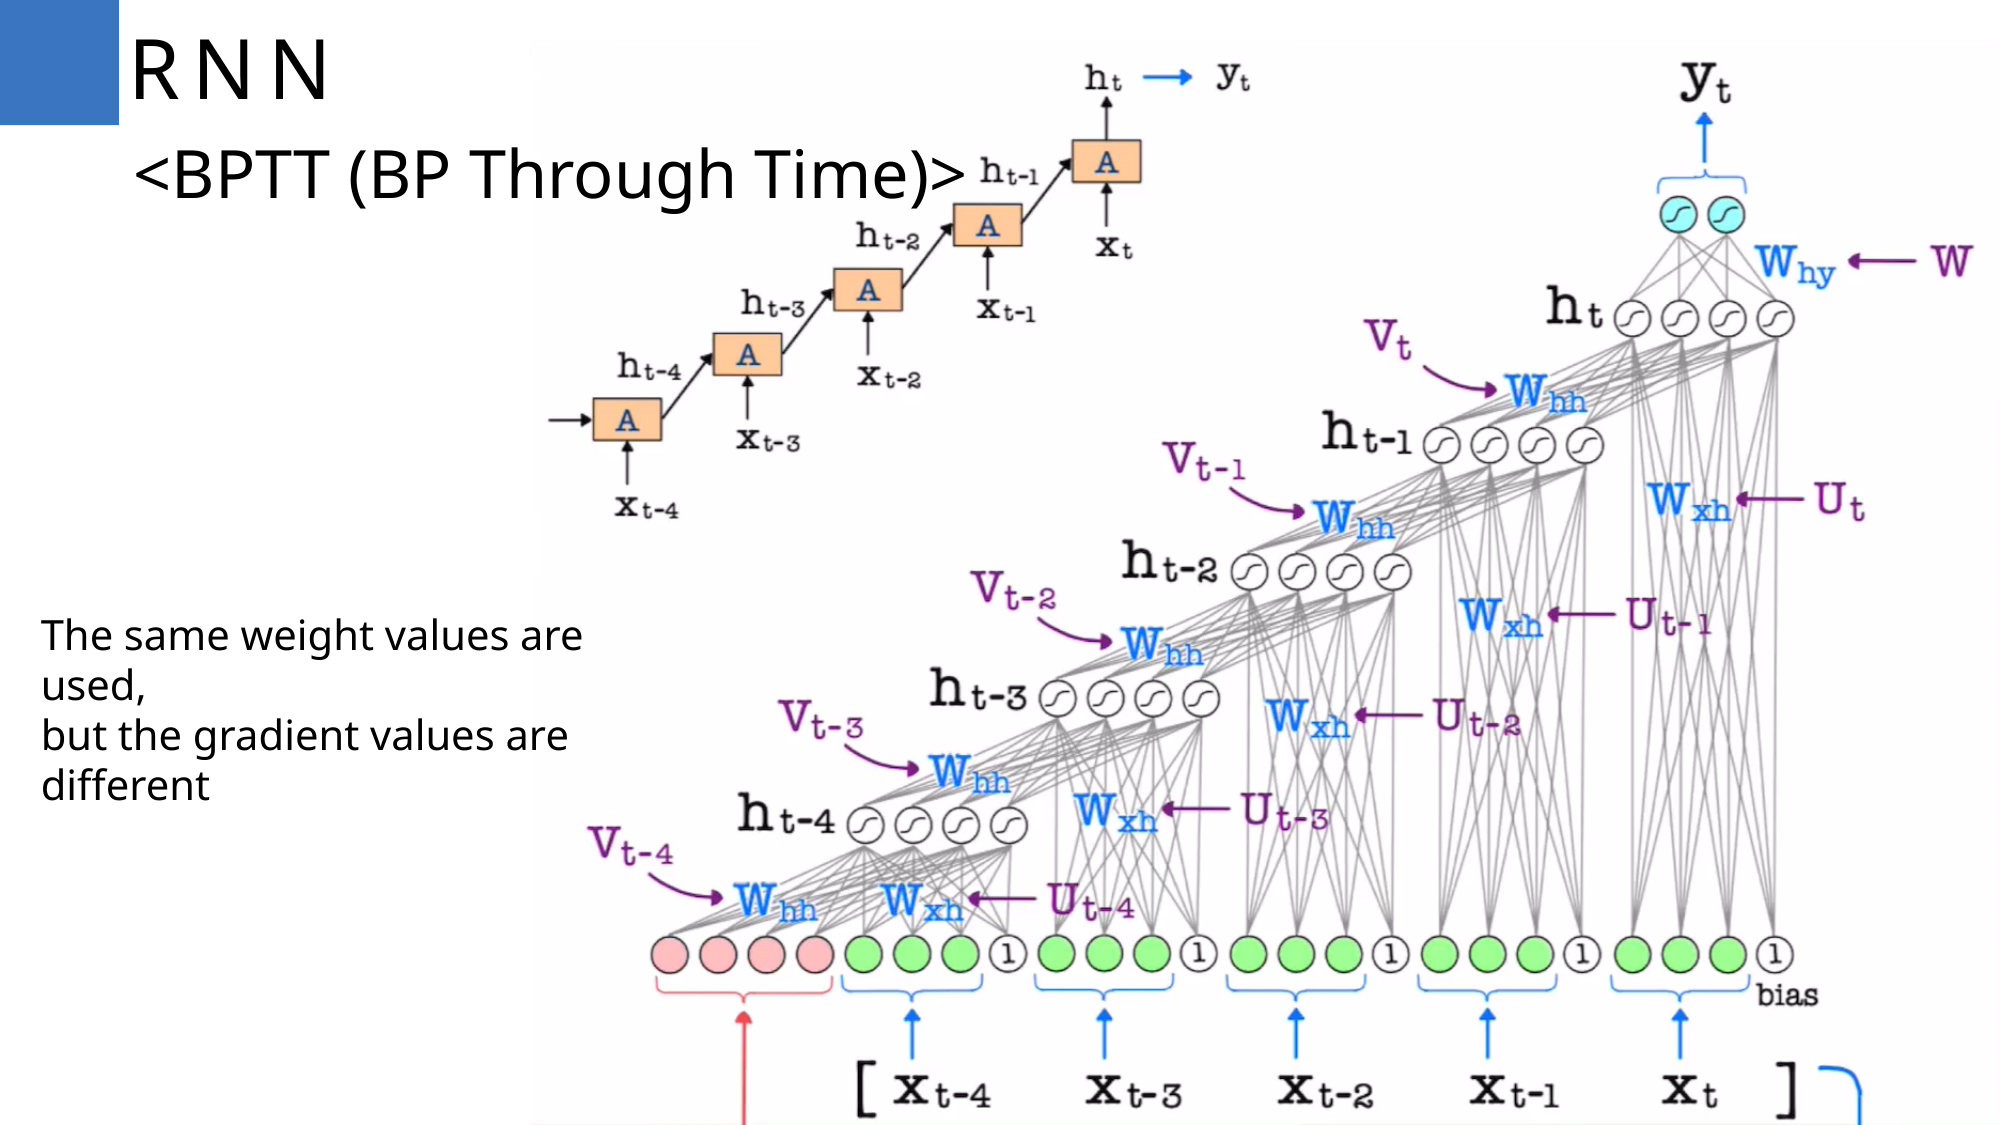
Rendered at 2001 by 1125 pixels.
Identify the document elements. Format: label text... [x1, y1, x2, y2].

text_box [0, 0, 120, 126]
text_box <BPTT (BP Through Time)> [118, 124, 530, 220]
text_box RNN [113, 8, 347, 124]
picture [530, 40, 2000, 1125]
text_box The same weight values are used, but the gradient values are different [26, 601, 530, 817]
